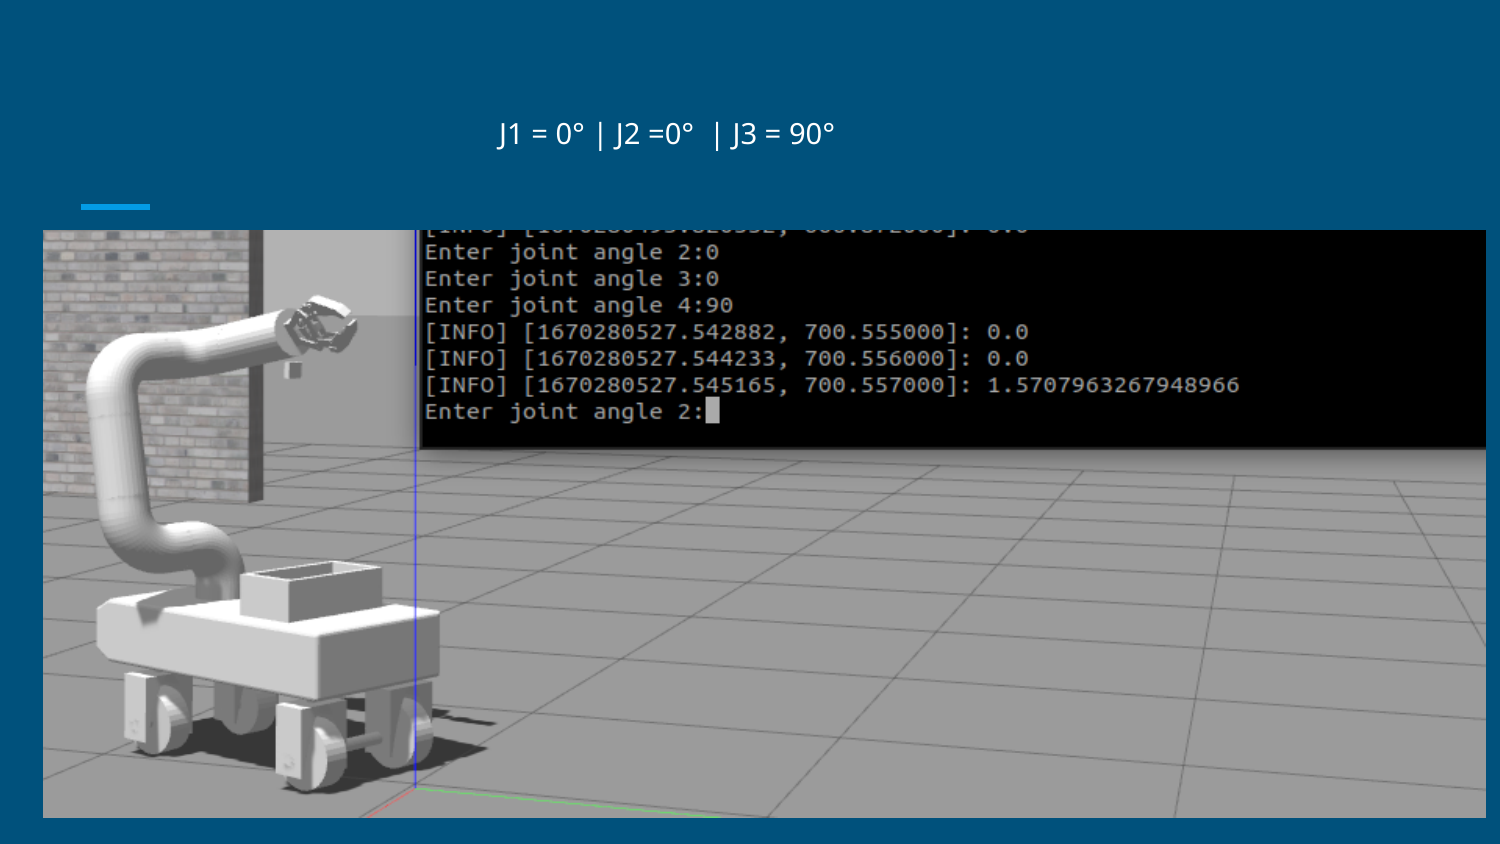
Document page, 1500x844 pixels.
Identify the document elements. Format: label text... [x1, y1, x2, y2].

picture [44, 231, 1485, 817]
text_box J1 = 0° | J2 =0° | J3 = 90° [484, 100, 942, 166]
